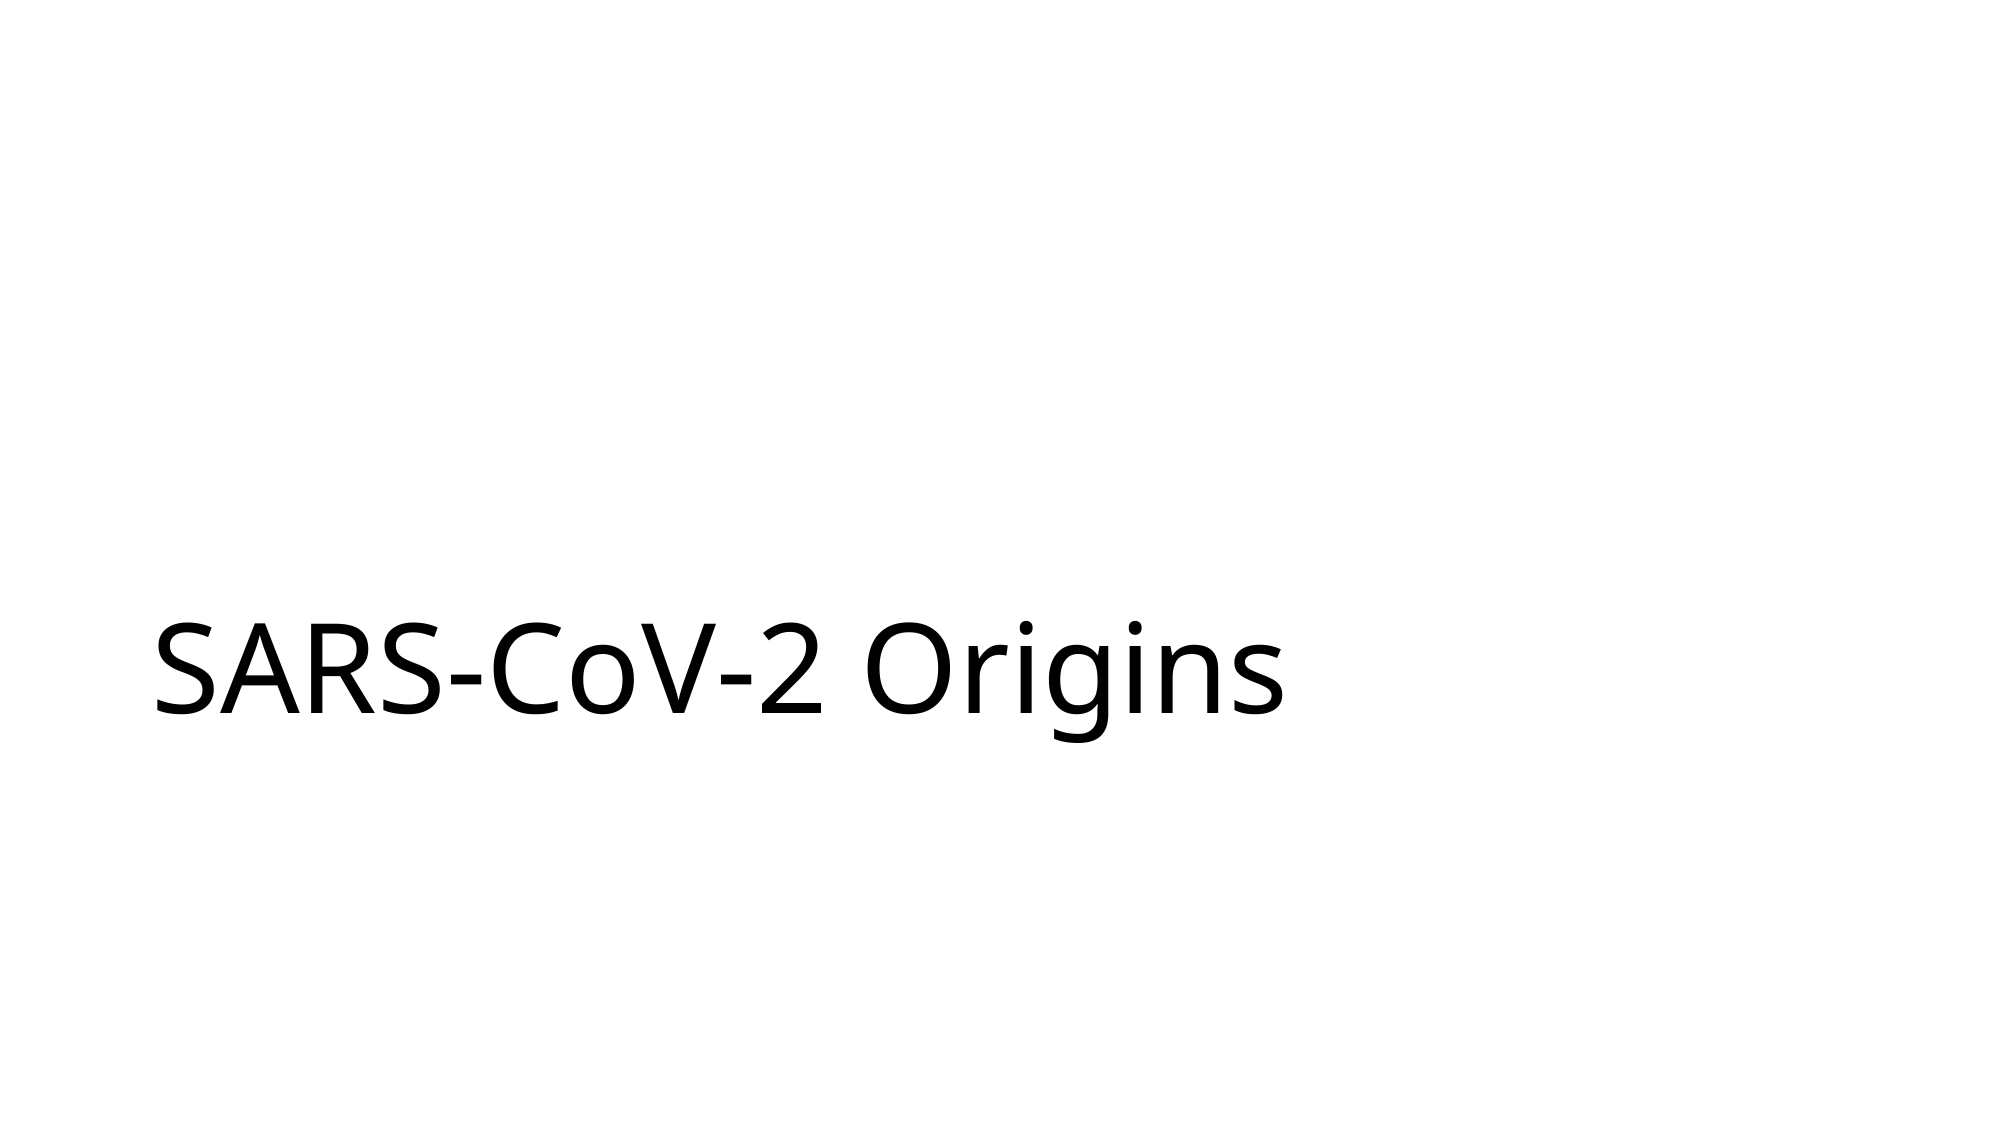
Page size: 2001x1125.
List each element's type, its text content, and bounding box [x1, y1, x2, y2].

title SARS-CoV-2 Origins [136, 280, 1862, 749]
